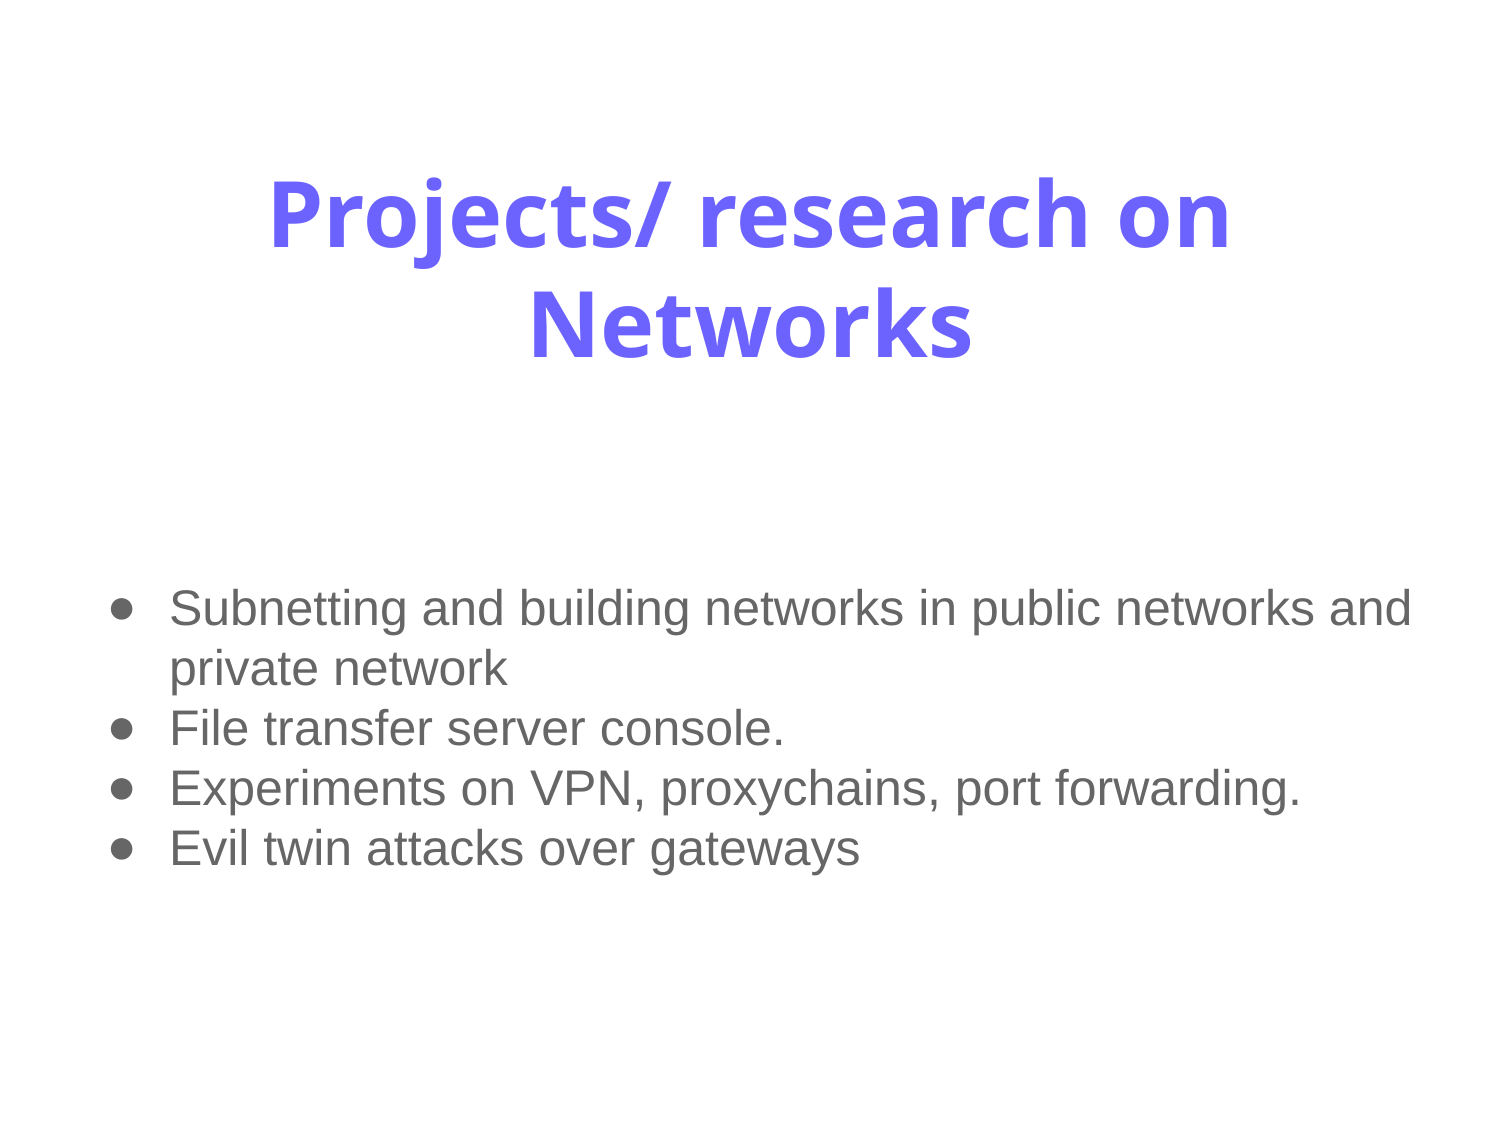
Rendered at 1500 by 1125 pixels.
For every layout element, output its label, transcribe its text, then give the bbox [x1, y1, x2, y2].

text_box Projects/ research on Networks [133, 140, 1367, 391]
text_box Subnetting and building networks in public networks and private network File transfer server console. Experiments on VPN, proxychains, port forwarding. Evil twin attacks over gateways [79, 500, 1500, 1011]
